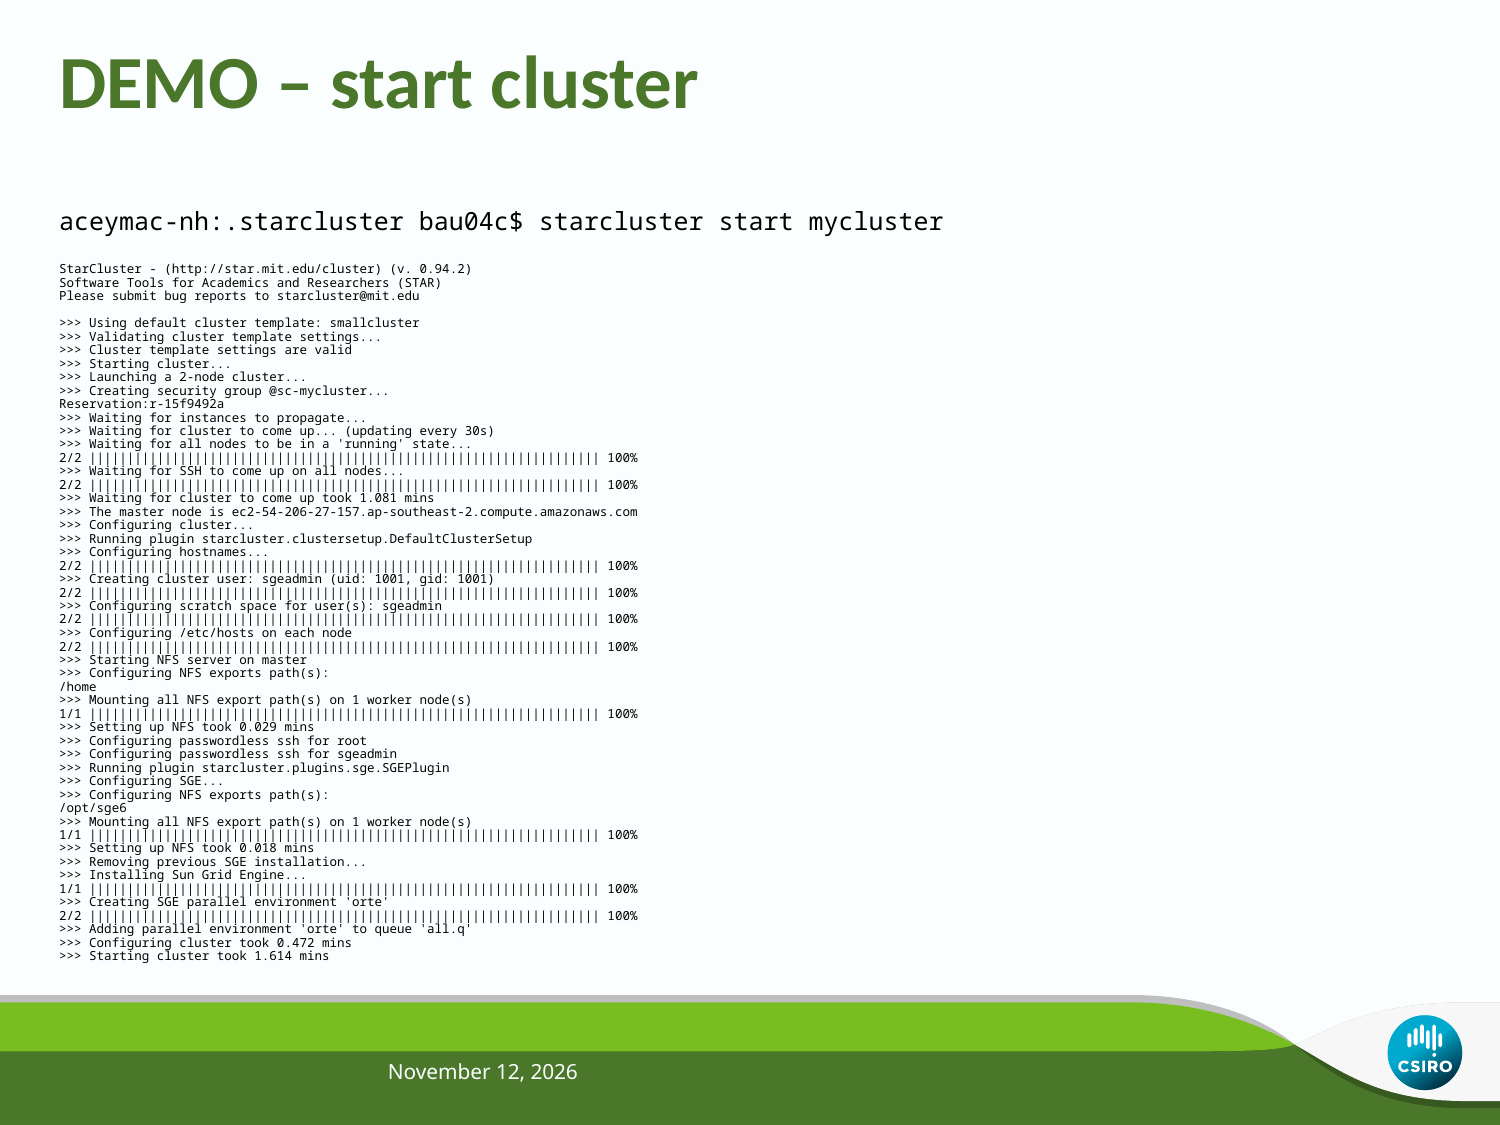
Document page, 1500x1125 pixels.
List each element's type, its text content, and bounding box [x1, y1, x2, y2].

list aceymac-nh:.starcluster bau04c$ starcluster start mycluster StarCluster - (http://star.mit.edu/cluster) (v. 0.94.2) Software Tools for Academics and Researchers (STAR) Please submit bug reports to starcluster@mit.edu >>> Using default cluster template: smallcluster >>> Validating cluster template settings... >>> Cluster template settings are valid >>> Starting cluster... >>> Launching a 2-node cluster... >>> Creating security group @sc-mycluster... Reservation:r-15f9492a >>> Waiting for instances to propagate... >>> Waiting for cluster to come up... (updating every 30s) >>> Waiting for all nodes to be in a 'running' state... 2/2 |||||||||||||||||||||||||||||||||||||||||||||||||||||||||||||||||||| 100% >>> Waiting for SSH to come up on all nodes... 2/2 |||||||||||||||||||||||||||||||||||||||||||||||||||||||||||||||||||| 100% >>> Waiting for cluster to come up took 1.081 mins >>> The master node is ec2-54-206-27-157.ap-southeast-2.compute.amazonaws.com >>> Configuring cluster... >>> Running plugin starcluster.clustersetup.DefaultClusterSetup >>> Configuring hostnames... 2/2 |||||||||||||||||||||||||||||||||||||||||||||||||||||||||||||||||||| 100% >>> Creating cluster user: sgeadmin (uid: 1001, gid: 1001) 2/2 |||||||||||||||||||||||||||||||||||||||||||||||||||||||||||||||||||| 100% >>> Configuring scratch space for user(s): sgeadmin 2/2 |||||||||||||||||||||||||||||||||||||||||||||||||||||||||||||||||||| 100% >>> Configuring /etc/hosts on each node 2/2 |||||||||||||||||||||||||||||||||||||||||||||||||||||||||||||||||||| 100% >>> Starting NFS server on master >>> Configuring NFS exports path(s): /home >>> Mounting all NFS export path(s) on 1 worker node(s) 1/1 |||||||||||||||||||||||||||||||||||||||||||||||||||||||||||||||||||| 100% >>> Setting up NFS took 0.029 mins >>> Configuring passwordless ssh for root >>> Configuring passwordless ssh for sgeadmin >>> Running plugin starcluster.plugins.sge.SGEPlugin >>> Configuring SGE... >>> Configuring NFS exports path(s): /opt/sge6 >>> Mounting all NFS export path(s) on 1 worker node(s) 1/1 |||||||||||||||||||||||||||||||||||||||||||||||||||||||||||||||||||| 100% >>> Setting up NFS took 0.018 mins >>> Removing previous SGE installation... >>> Installing Sun Grid Engine... 1/1 |||||||||||||||||||||||||||||||||||||||||||||||||||||||||||||||||||| 100% >>> Creating SGE parallel environment 'orte' 2/2 |||||||||||||||||||||||||||||||||||||||||||||||||||||||||||||||||||| 100% >>> Adding parallel environment 'orte' to queue 'all.q' >>> Configuring cluster took 0.472 mins >>> Starting cluster took 1.614 mins [58, 209, 1448, 988]
title DEMO – start cluster [58, 44, 1448, 186]
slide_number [372, 1042, 657, 1103]
